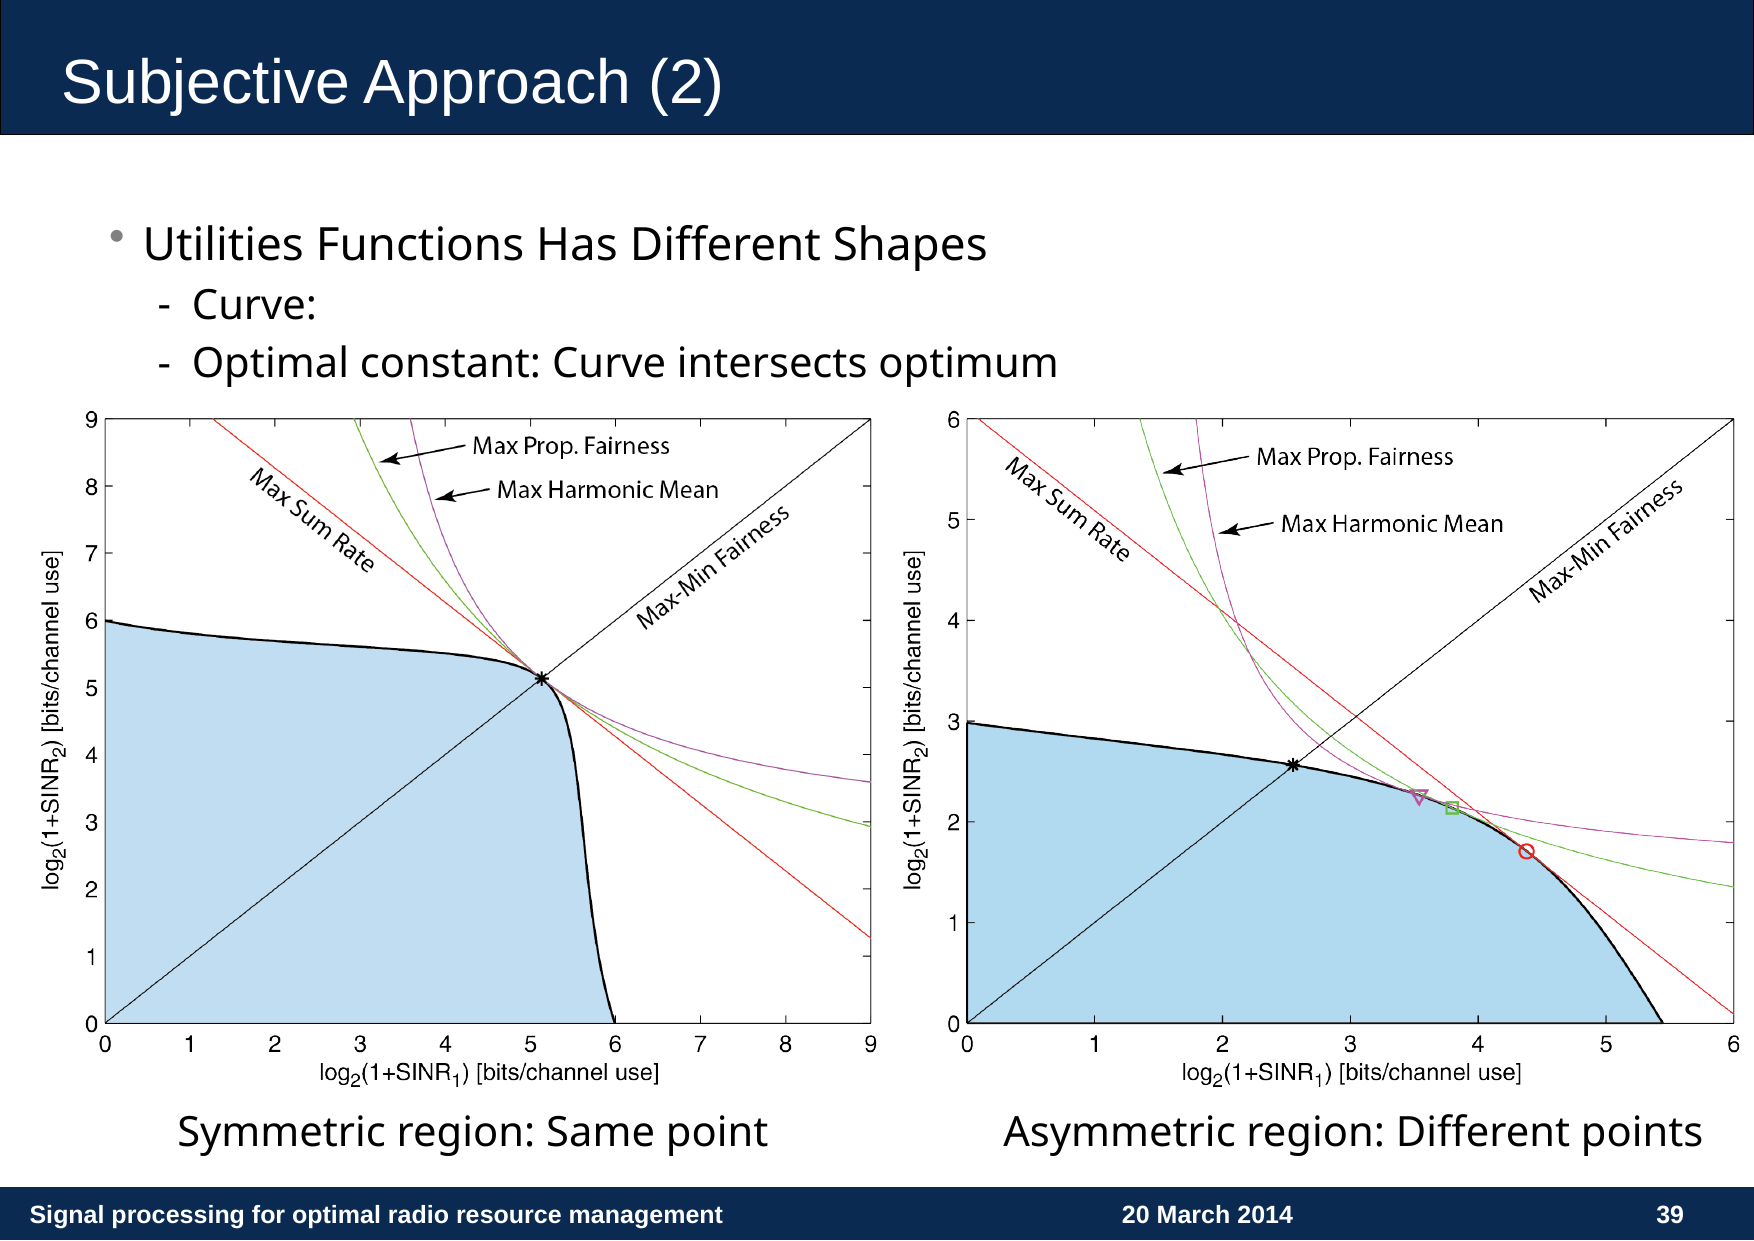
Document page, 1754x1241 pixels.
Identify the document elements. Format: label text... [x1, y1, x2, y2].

picture [900, 407, 1740, 1091]
slide_number 39 [1627, 1180, 1714, 1241]
slide_number Signal processing for optimal radio resource management [14, 1180, 771, 1241]
footer 20 March 2014 [829, 1180, 1586, 1241]
text_box Asymmetric region: Different points [967, 1104, 1740, 1158]
title Subjective Approach (2) [61, 22, 1663, 135]
text_box Symmetric region: Same point [120, 1104, 825, 1158]
picture [37, 407, 878, 1091]
